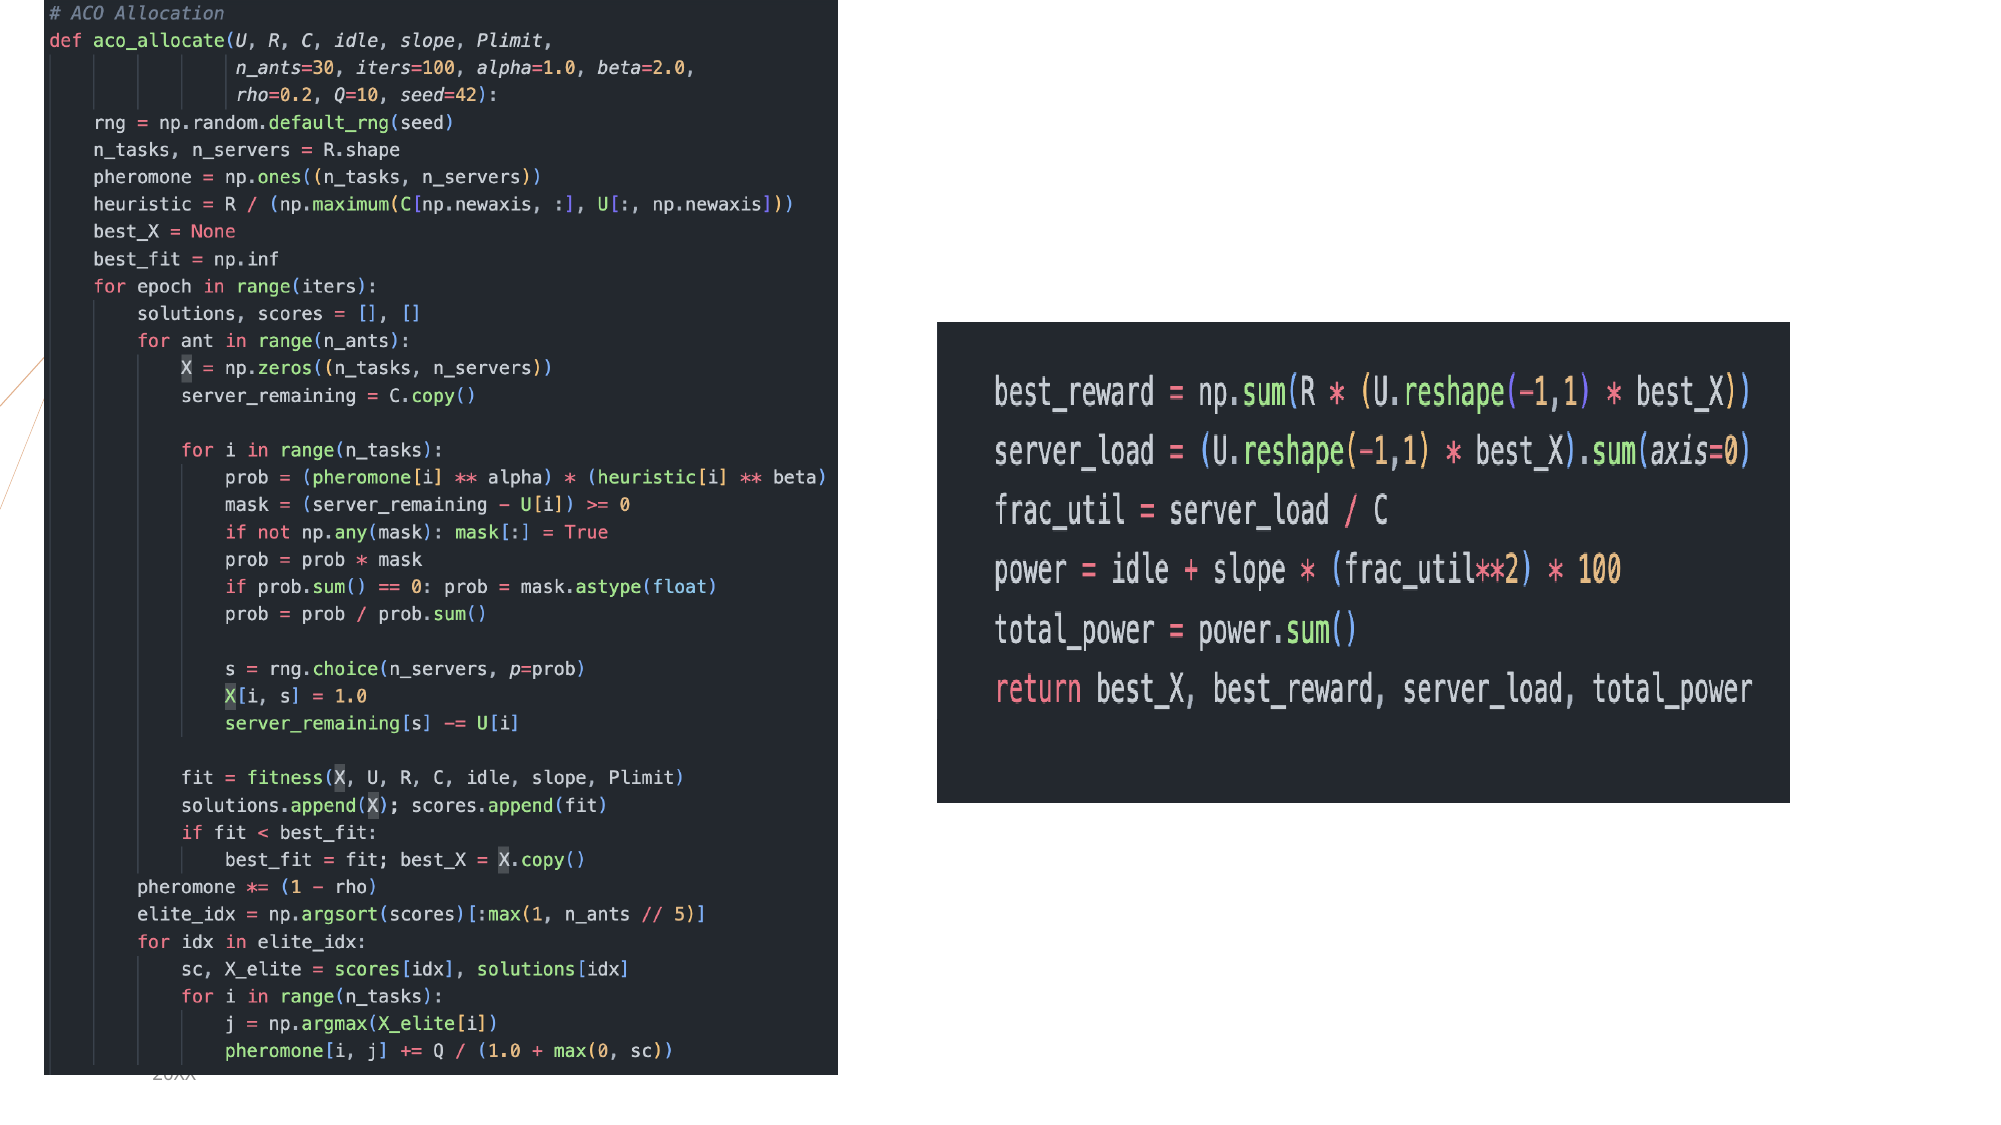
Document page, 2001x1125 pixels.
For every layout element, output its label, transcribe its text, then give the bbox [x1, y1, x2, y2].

picture [937, 322, 1790, 803]
slide_number 20XX [137, 1075, 588, 1103]
picture [44, 0, 838, 1075]
